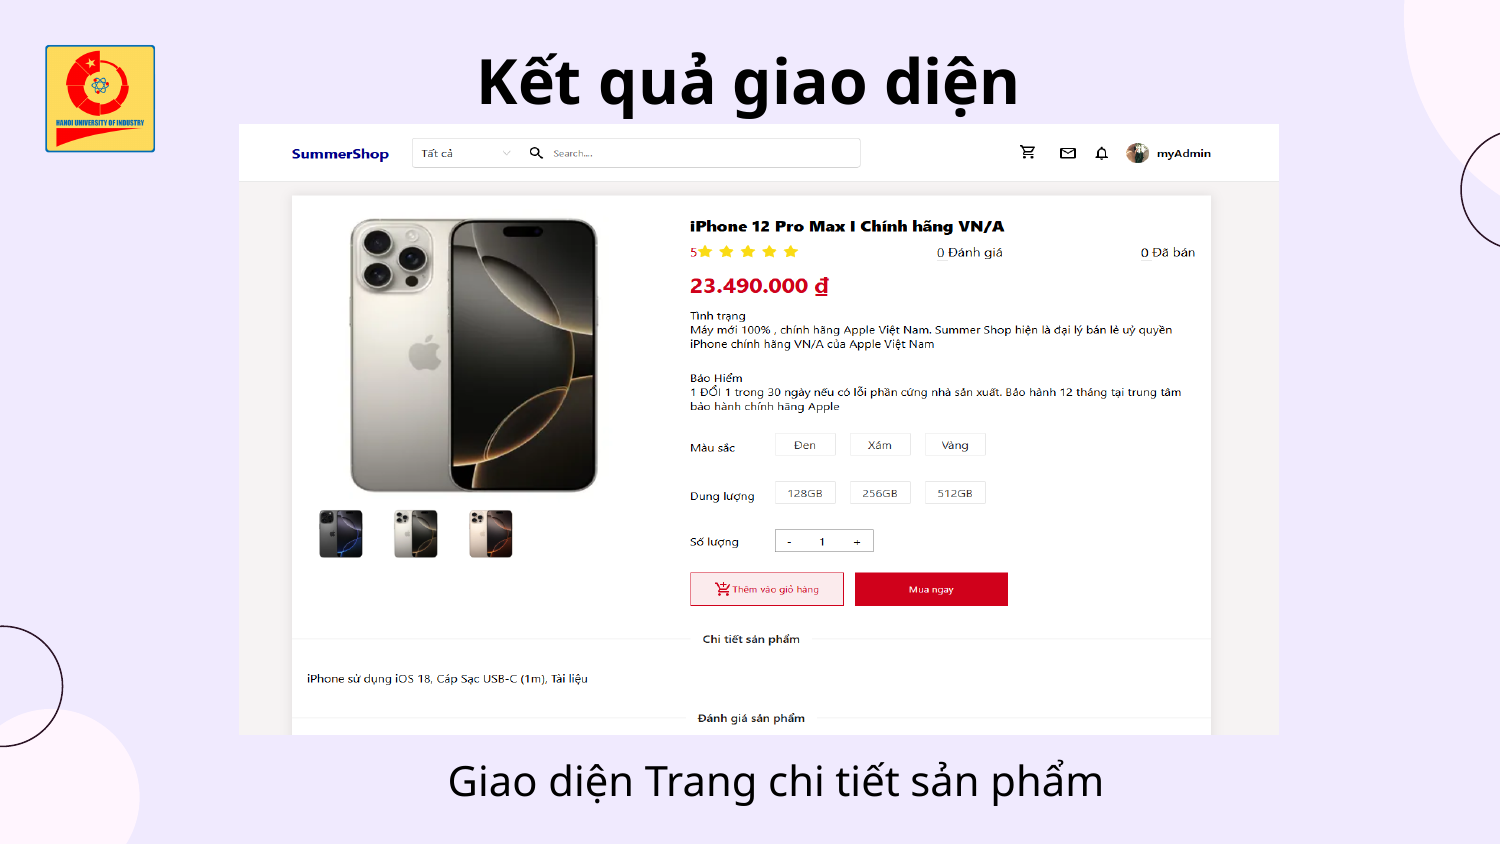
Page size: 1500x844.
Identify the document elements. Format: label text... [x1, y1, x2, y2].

text_box Giao diện Trang chi tiết sản phẩm [380, 745, 1120, 821]
title Kết quả giao diện [116, 27, 1381, 122]
picture [239, 124, 1280, 736]
picture [41, 39, 159, 158]
